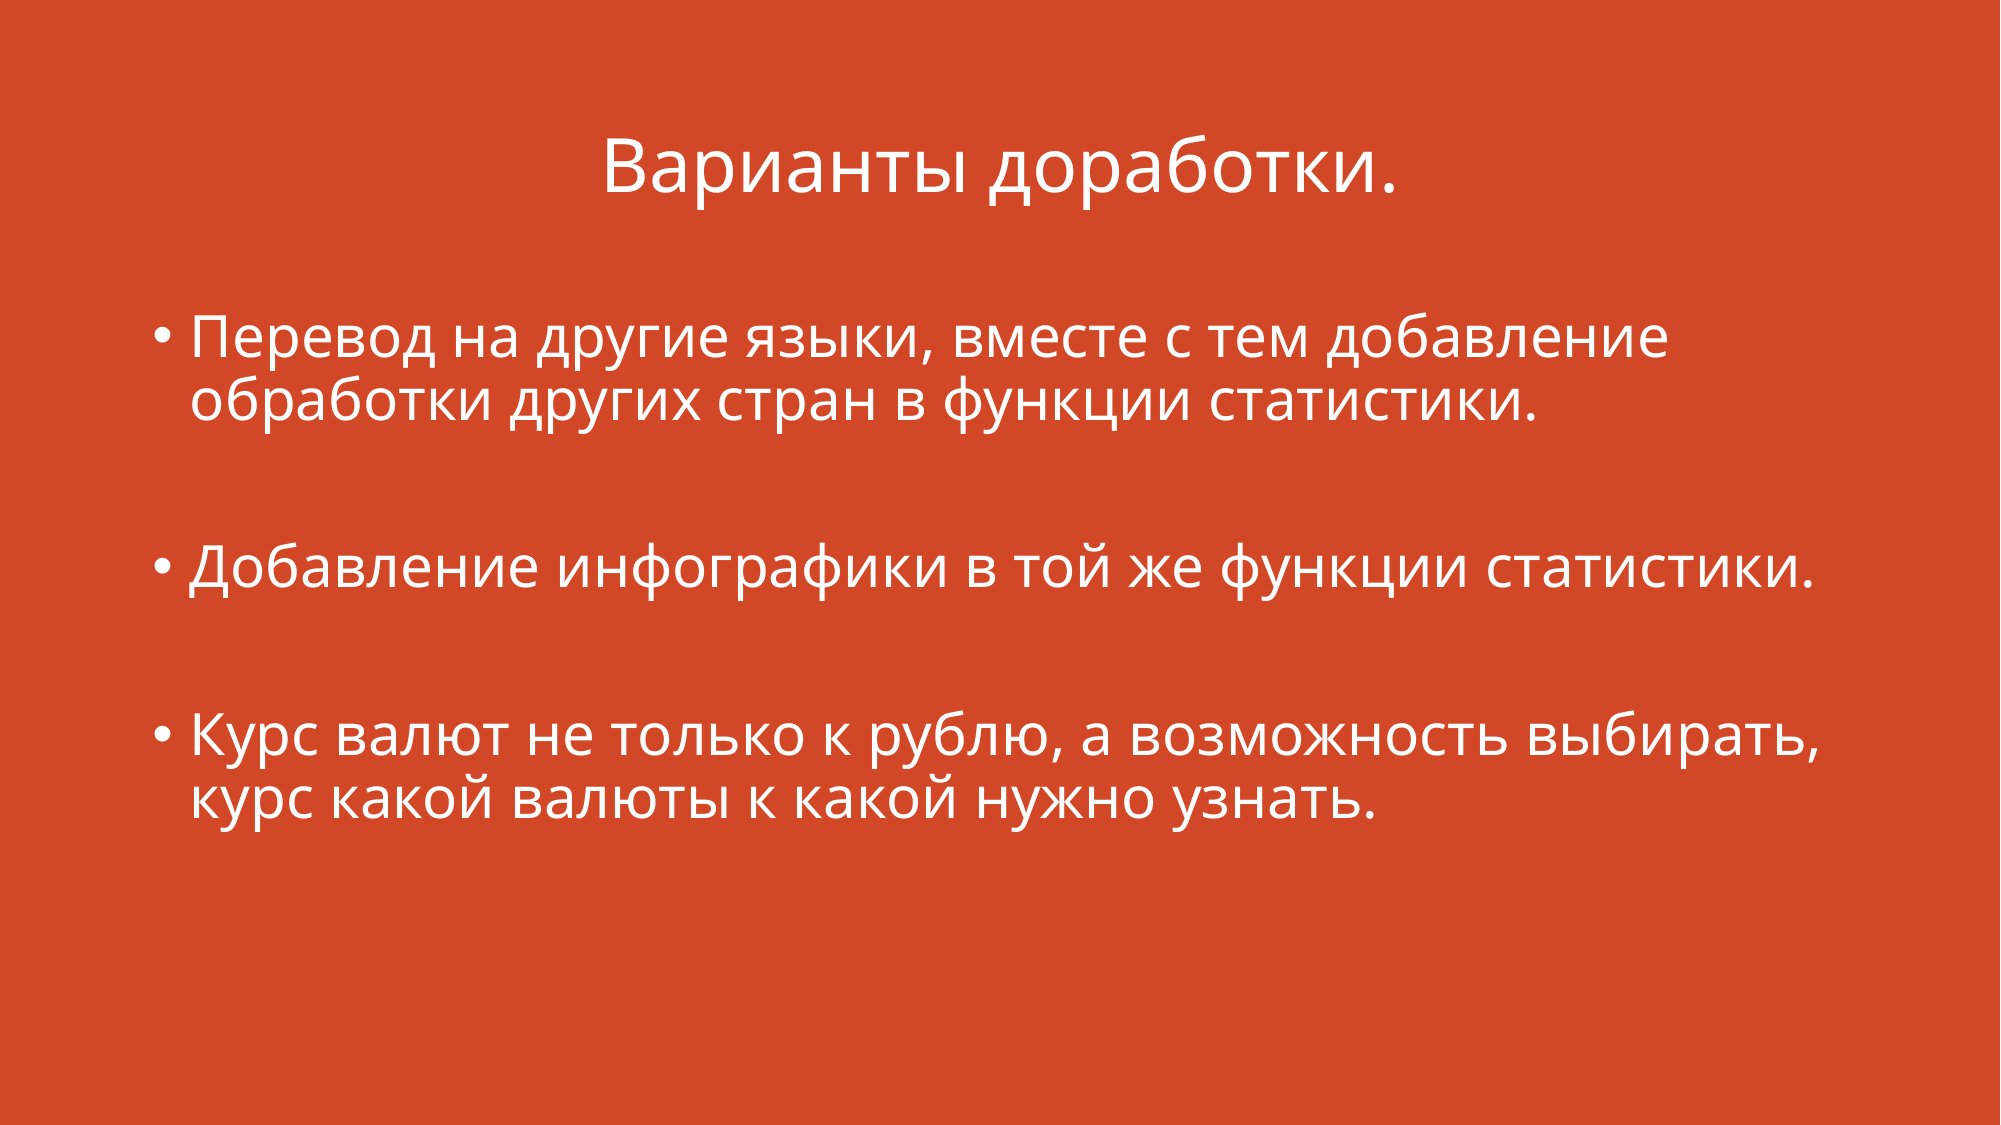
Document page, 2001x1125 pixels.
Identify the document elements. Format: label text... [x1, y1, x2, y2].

list Перевод на другие языки, вместе с тем добавление обработки других стран в функции статистики. Добавление инфографики в той же функции статистики. Курс валют не только к рублю, а возможность выбирать, курс какой валюты к какой нужно узнать. [137, 299, 1863, 1014]
title Варианты доработки. [137, 59, 1863, 278]
